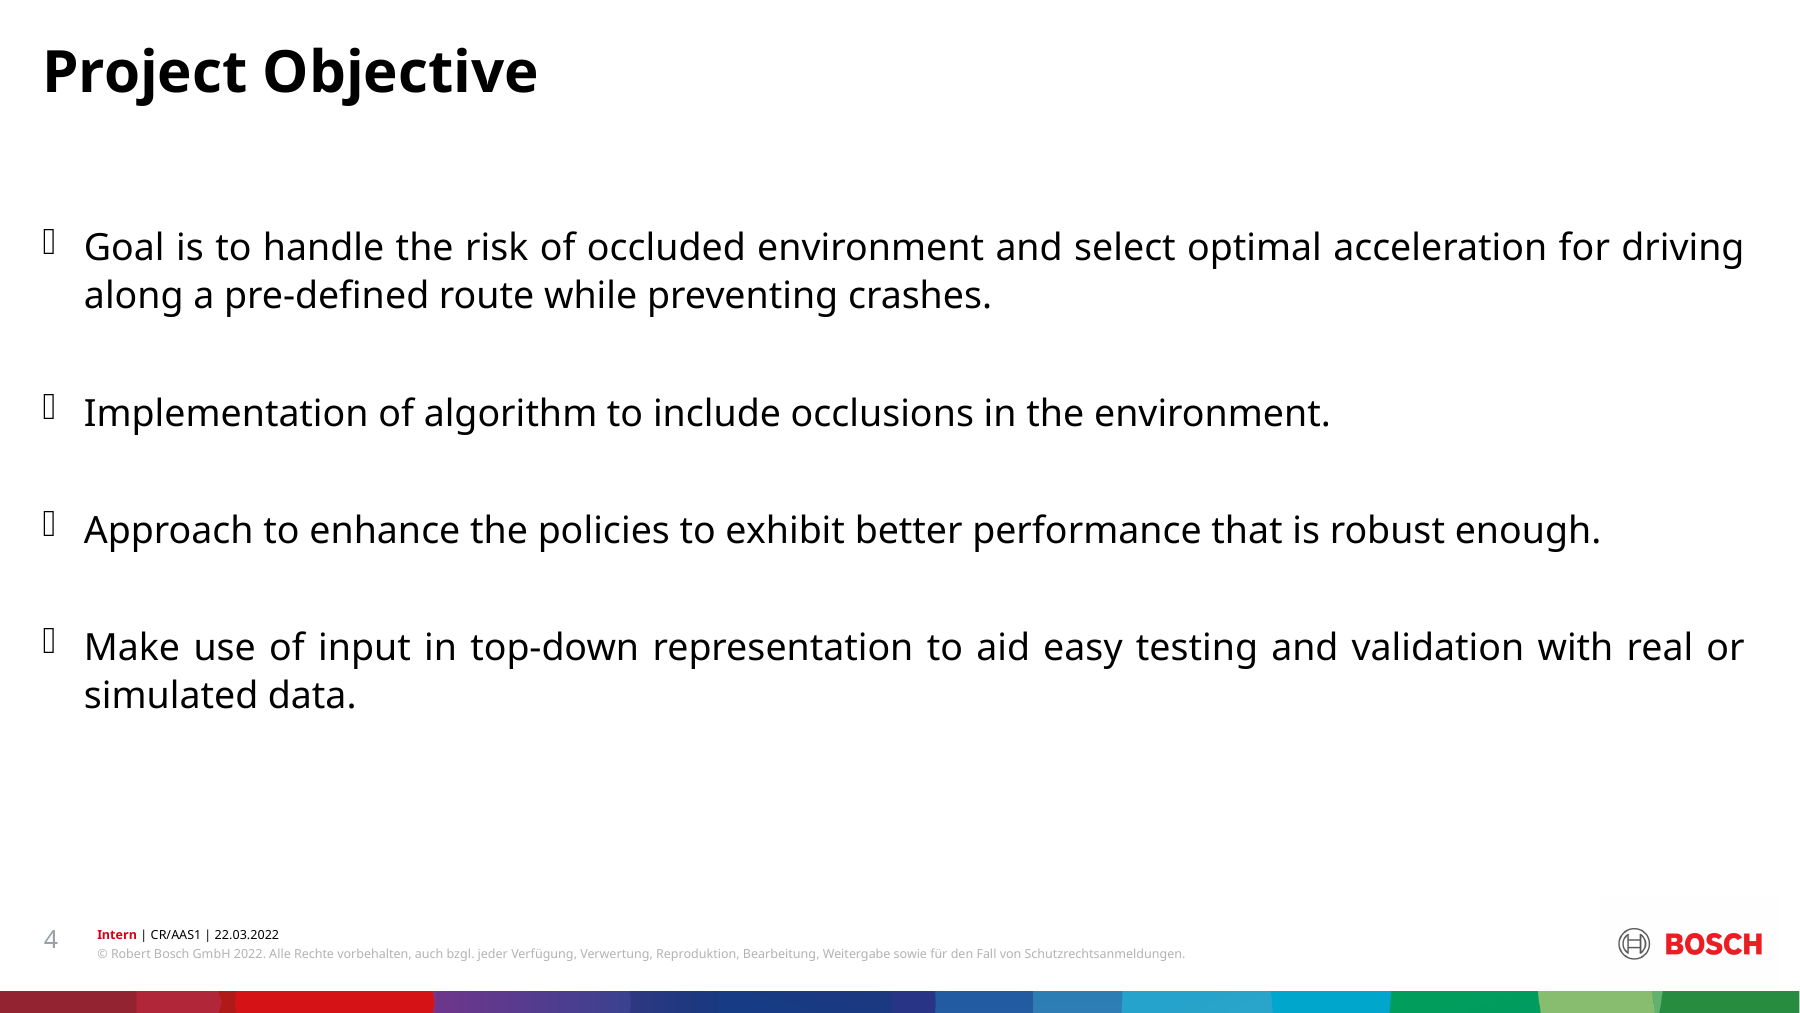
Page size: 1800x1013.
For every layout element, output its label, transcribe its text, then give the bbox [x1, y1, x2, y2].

list Project Objective [42, 42, 1757, 107]
picture [1390, 896, 1800, 1013]
slide_number 4 [43, 923, 92, 991]
picture [0, 905, 1272, 1013]
text_box Goal is to handle the risk of occluded environment and select optimal acceleration for driving along a pre-defined route while preventing crashes. Implementation of algorithm to include occlusions in the environment. Approach to enhance the policies to exhibit better performance that is robust enough. Make use of input in top-down representation to aid easy testing and validation with real or simulated data. [42, 220, 1747, 897]
